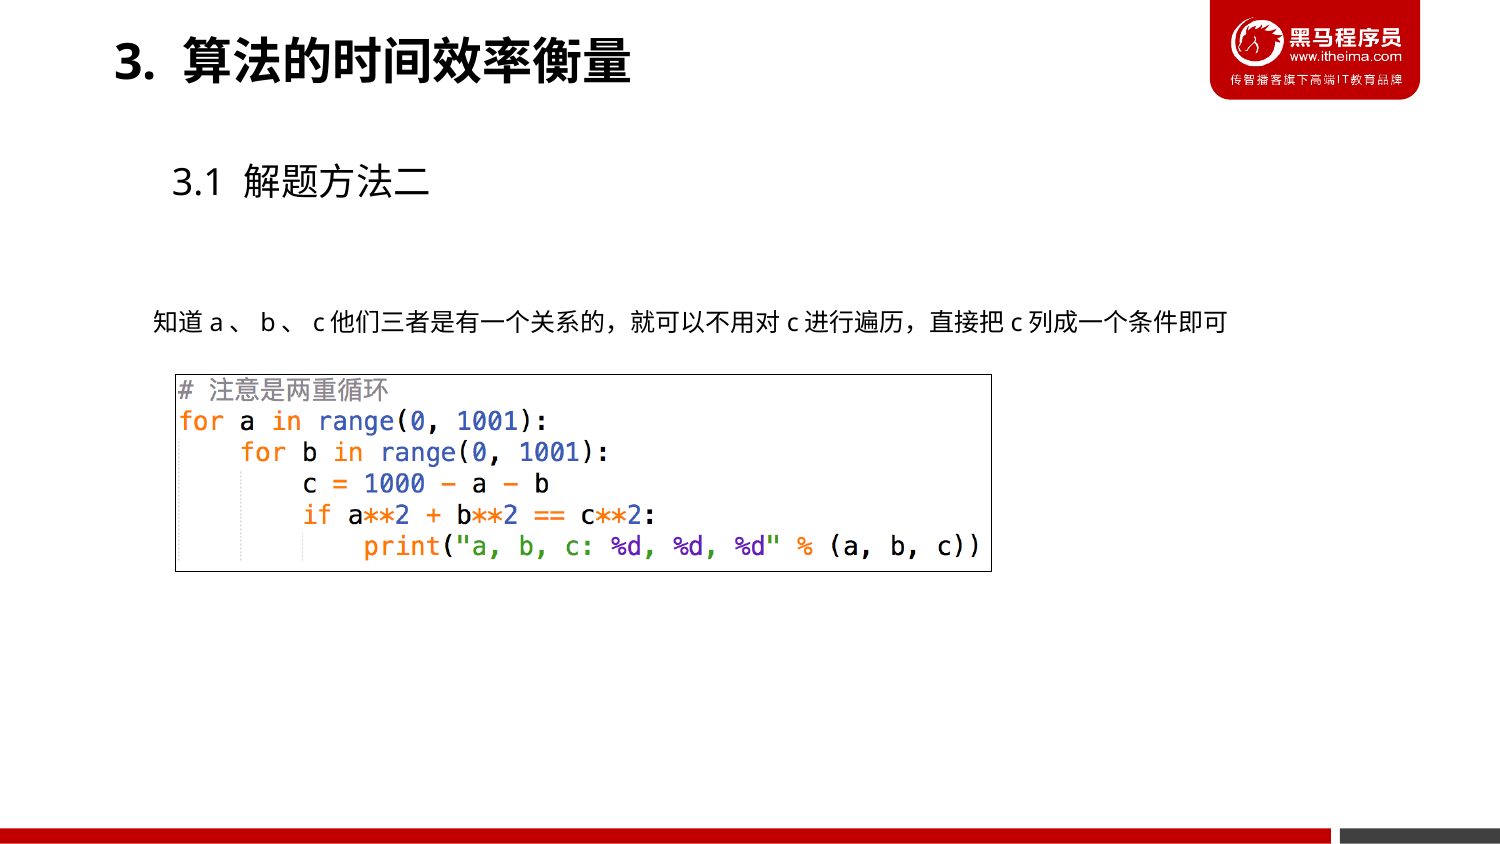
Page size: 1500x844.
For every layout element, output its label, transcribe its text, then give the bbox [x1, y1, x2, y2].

text_box 3. 算法的时间效率衡量 [103, 0, 987, 130]
picture [175, 374, 991, 571]
picture [1212, 8, 1421, 94]
text_box 知道a、b、c他们三者是有一个关系的，就可以不用对c进行遍历，直接把c列成一个条件即可 [138, 298, 1244, 374]
text_box 3.1 解题方法二 [157, 150, 446, 210]
